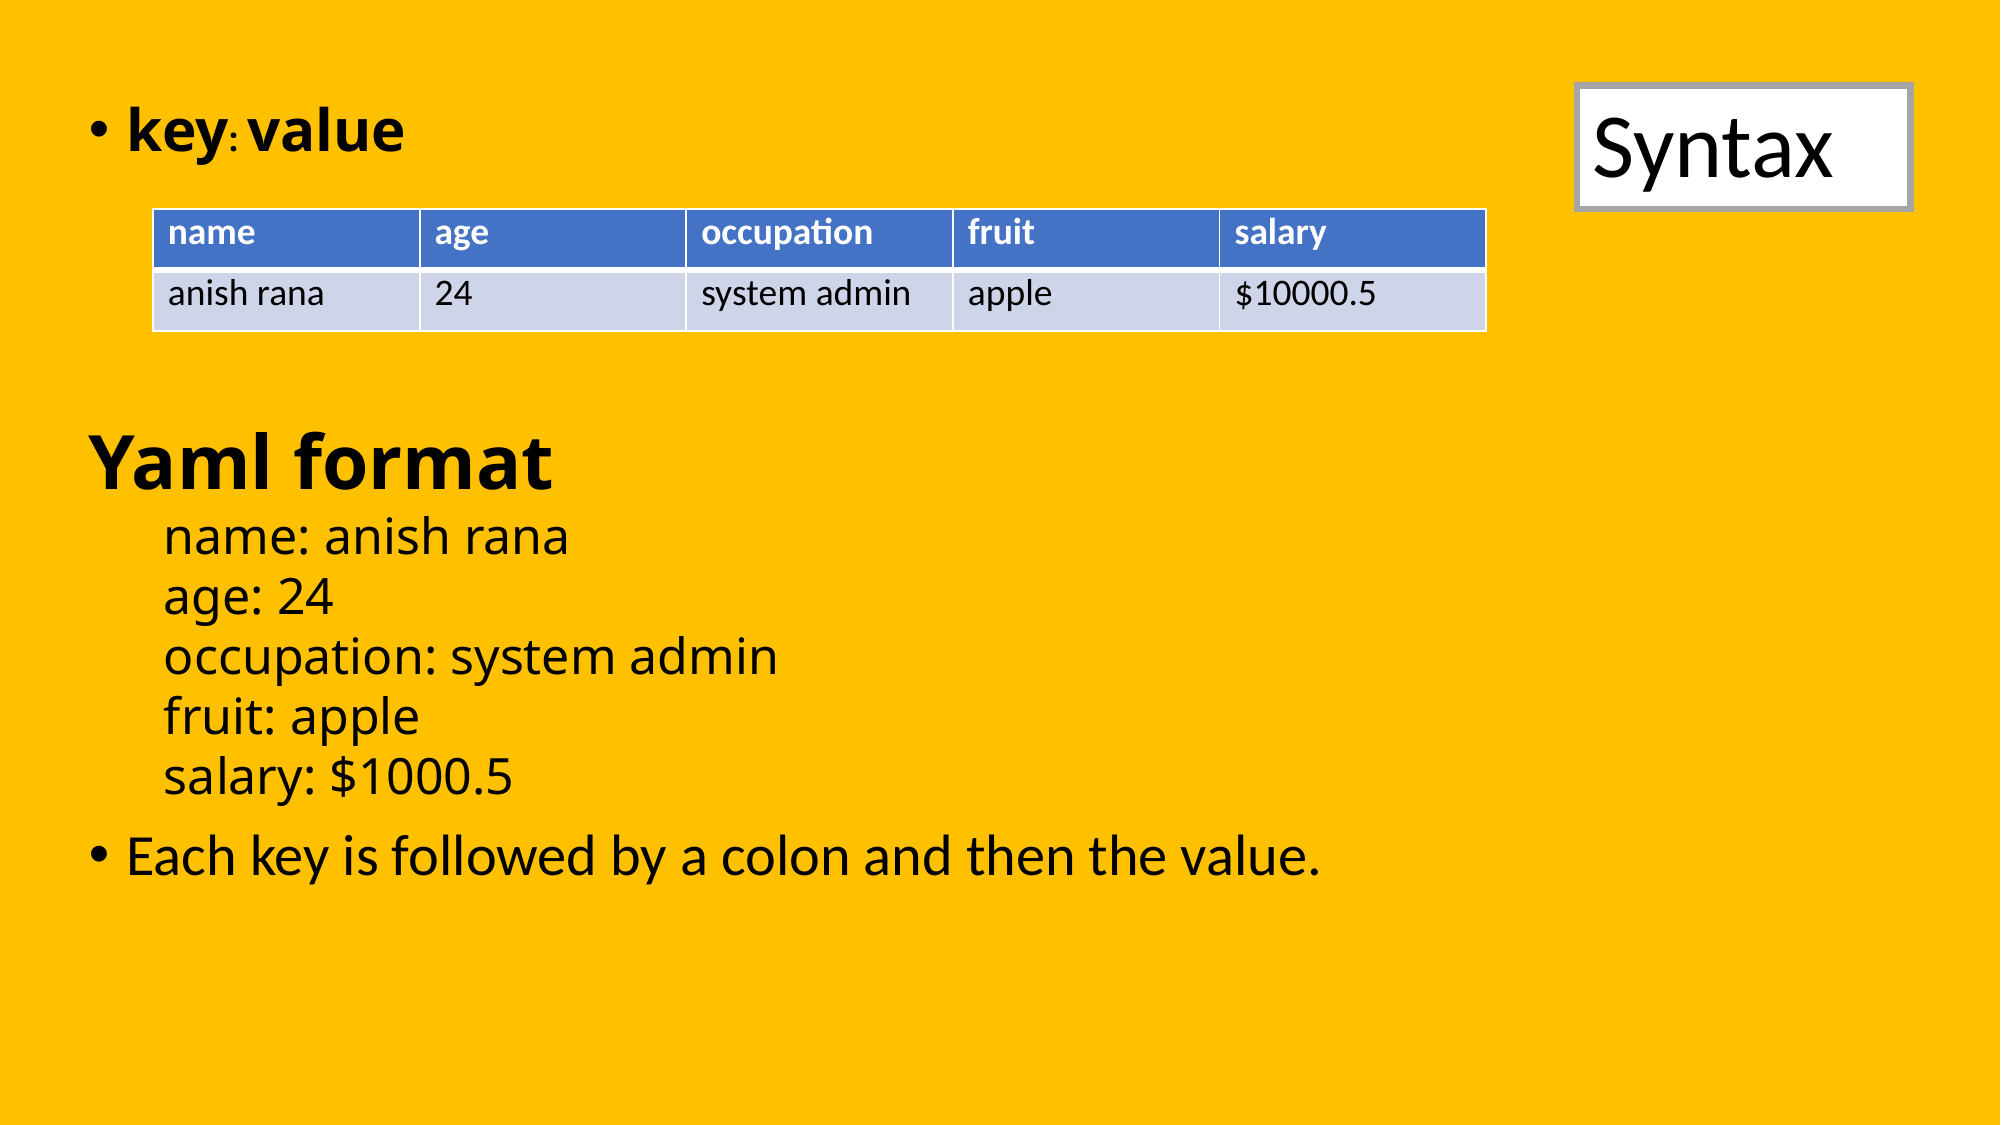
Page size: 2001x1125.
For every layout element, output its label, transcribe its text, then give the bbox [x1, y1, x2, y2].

table_cell system admin [687, 273, 952, 330]
table_header occupation [687, 210, 952, 267]
list key: value Yaml format name: anish rana age: 24 occupation: system admin fruit: apple salary: $1000.5 Each key is followed by a colon and then the value. [73, 93, 1608, 1091]
table_header age [421, 210, 685, 267]
table_header salary [1220, 210, 1485, 267]
table_cell 24 [421, 273, 685, 330]
table_cell anish rana [154, 273, 419, 330]
table_cell apple [954, 273, 1219, 330]
table_header name [154, 210, 419, 267]
title Syntax [1576, 85, 1912, 210]
table_header fruit [954, 210, 1219, 267]
table_cell $10000.5 [1220, 273, 1485, 330]
